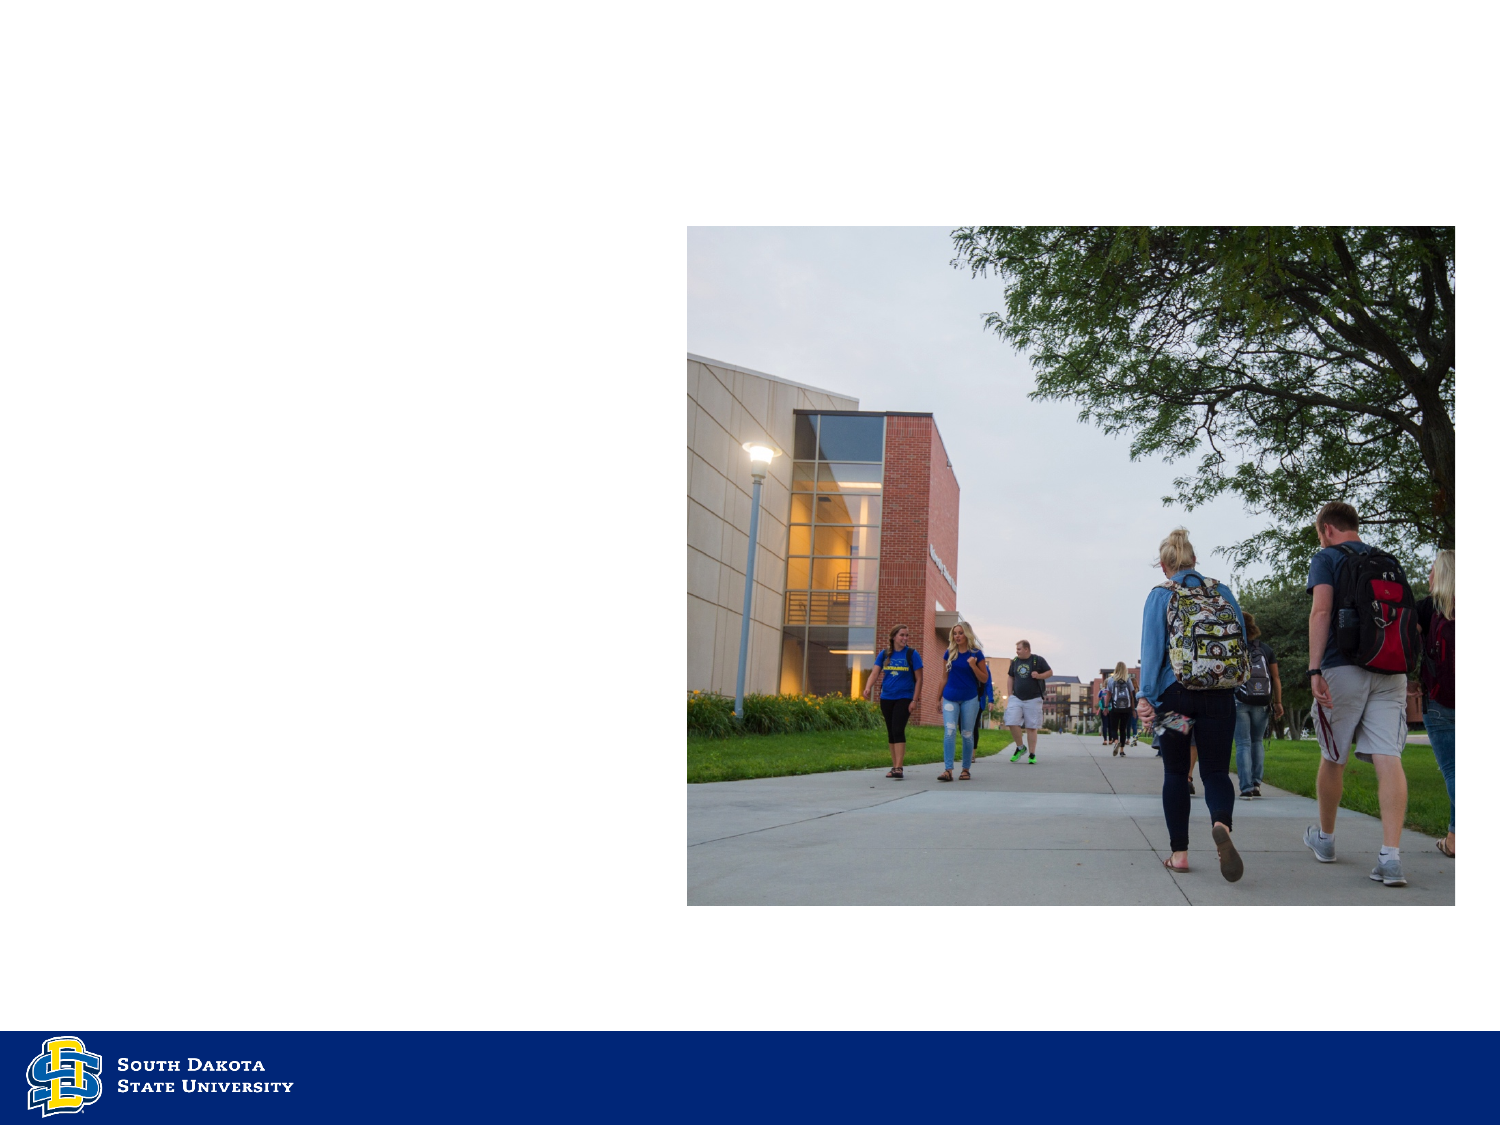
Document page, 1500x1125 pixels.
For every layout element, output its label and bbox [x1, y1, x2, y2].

list [686, 226, 1456, 906]
picture [0, 1026, 316, 1125]
